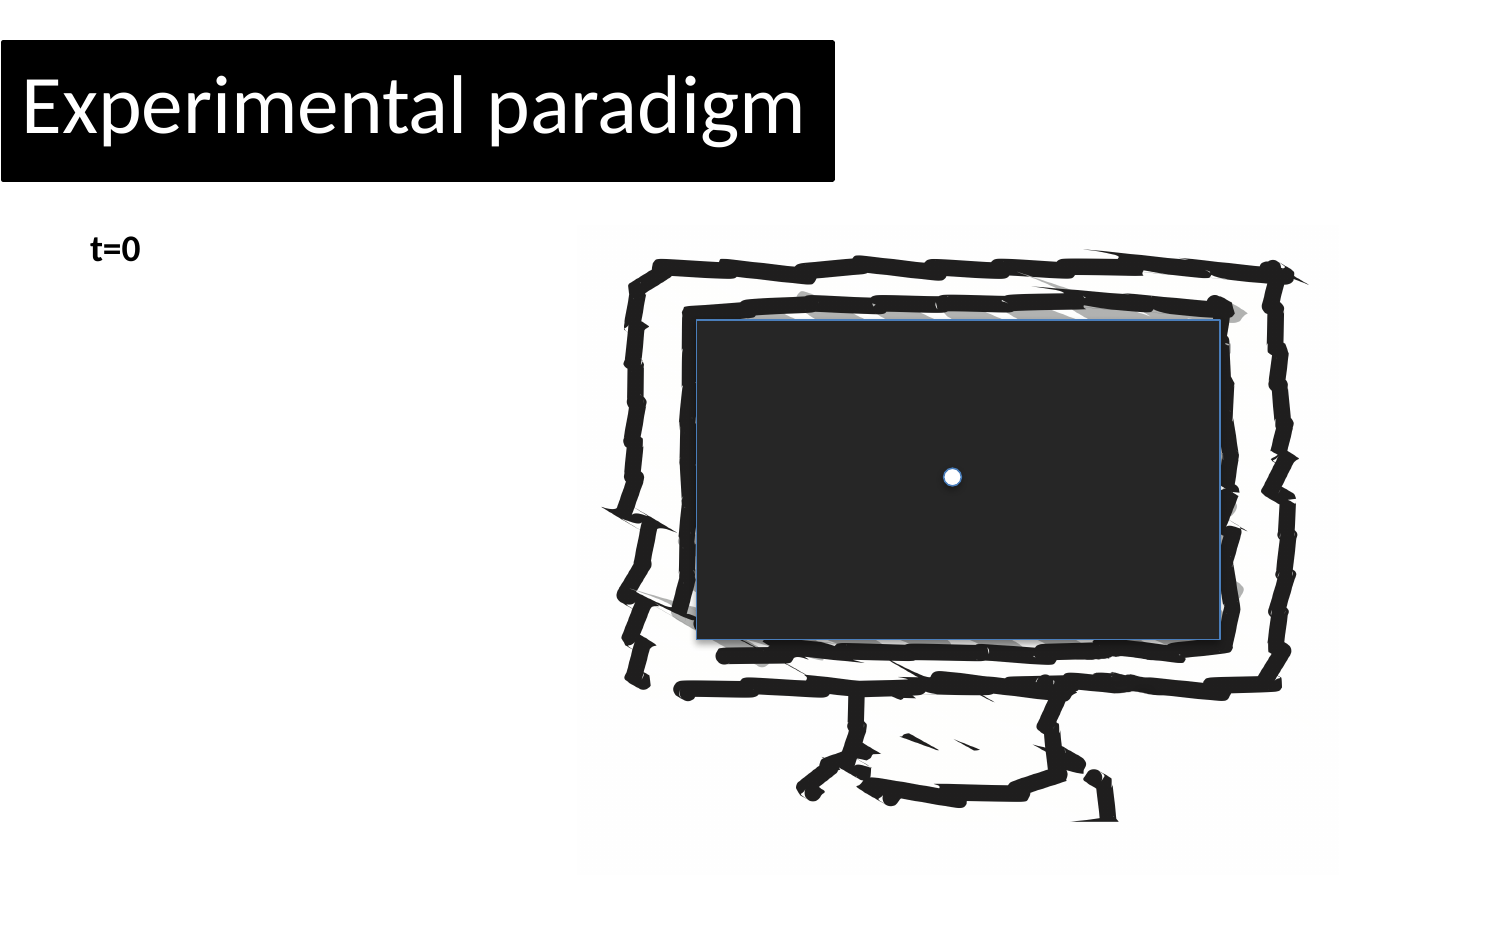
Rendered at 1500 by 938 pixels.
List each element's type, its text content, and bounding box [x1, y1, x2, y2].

text_box t=0 [75, 216, 156, 276]
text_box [0, 42, 833, 180]
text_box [696, 319, 1221, 640]
picture [576, 224, 1339, 875]
